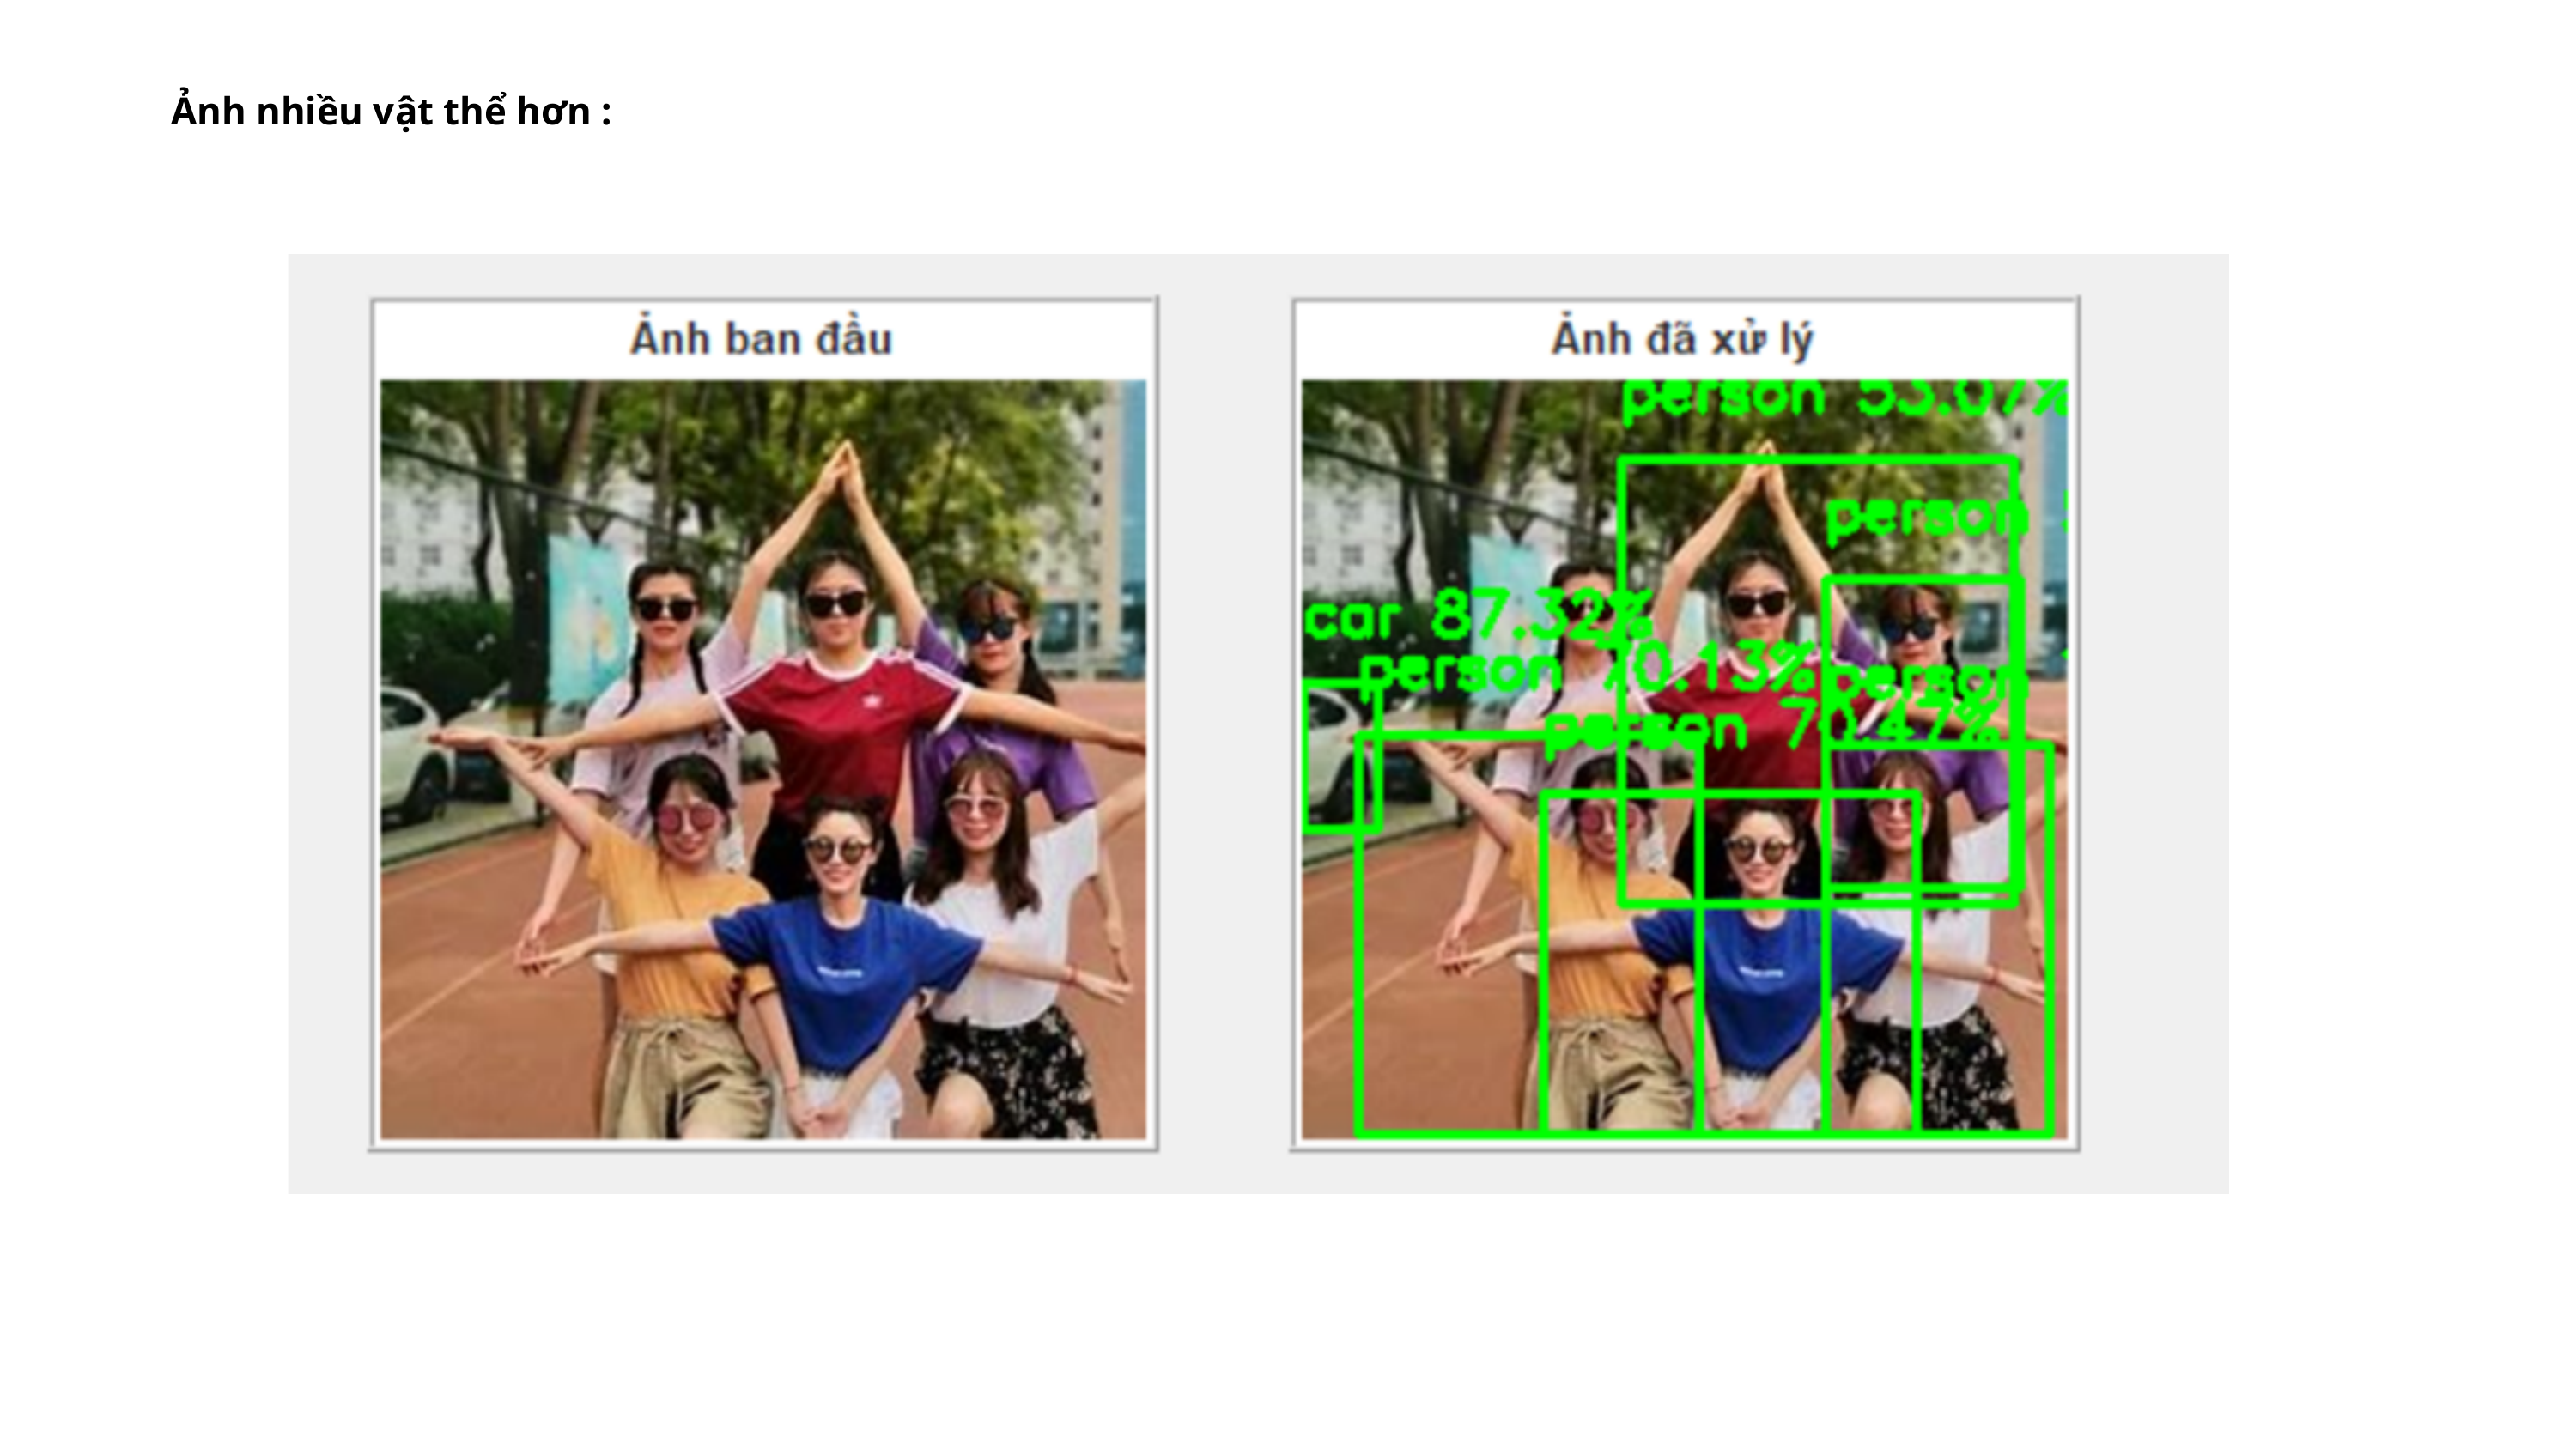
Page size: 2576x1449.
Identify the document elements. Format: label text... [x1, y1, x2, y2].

text_box [288, 254, 2229, 1194]
text_box Ảnh nhiều vật thể hơn : [0, 80, 1139, 133]
